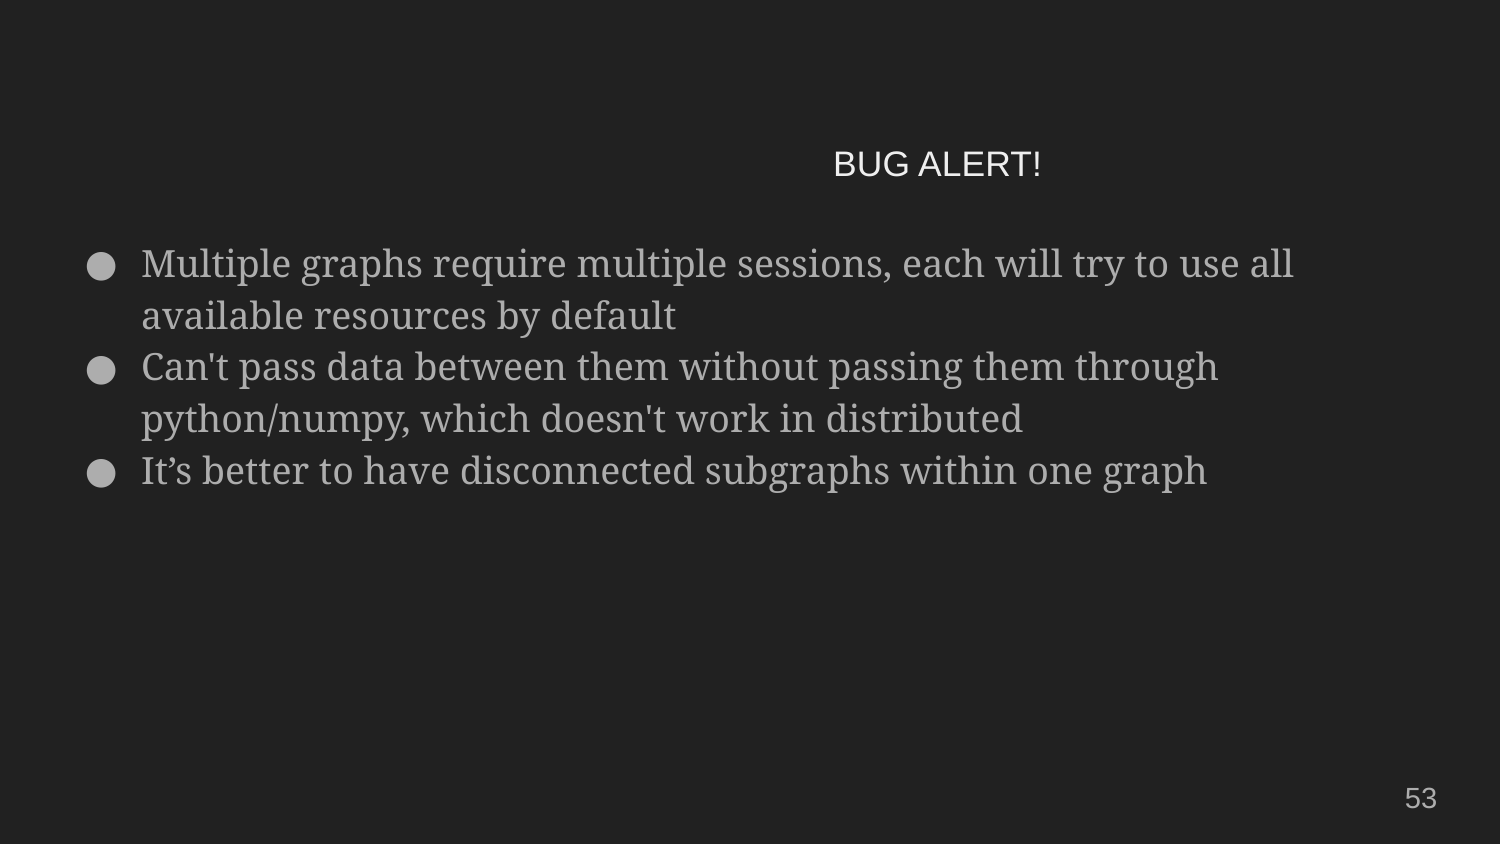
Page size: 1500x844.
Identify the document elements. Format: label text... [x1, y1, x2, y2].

slide_number ‹#› [1389, 764, 1480, 830]
text_box BUG ALERT! [818, 125, 1139, 197]
list Multiple graphs require multiple sessions, each will try to use all available resources by default Can't pass data between them without passing them through python/numpy, which doesn't work in distributed It’s better to have disconnected subgraphs within one graph [51, 218, 1376, 685]
